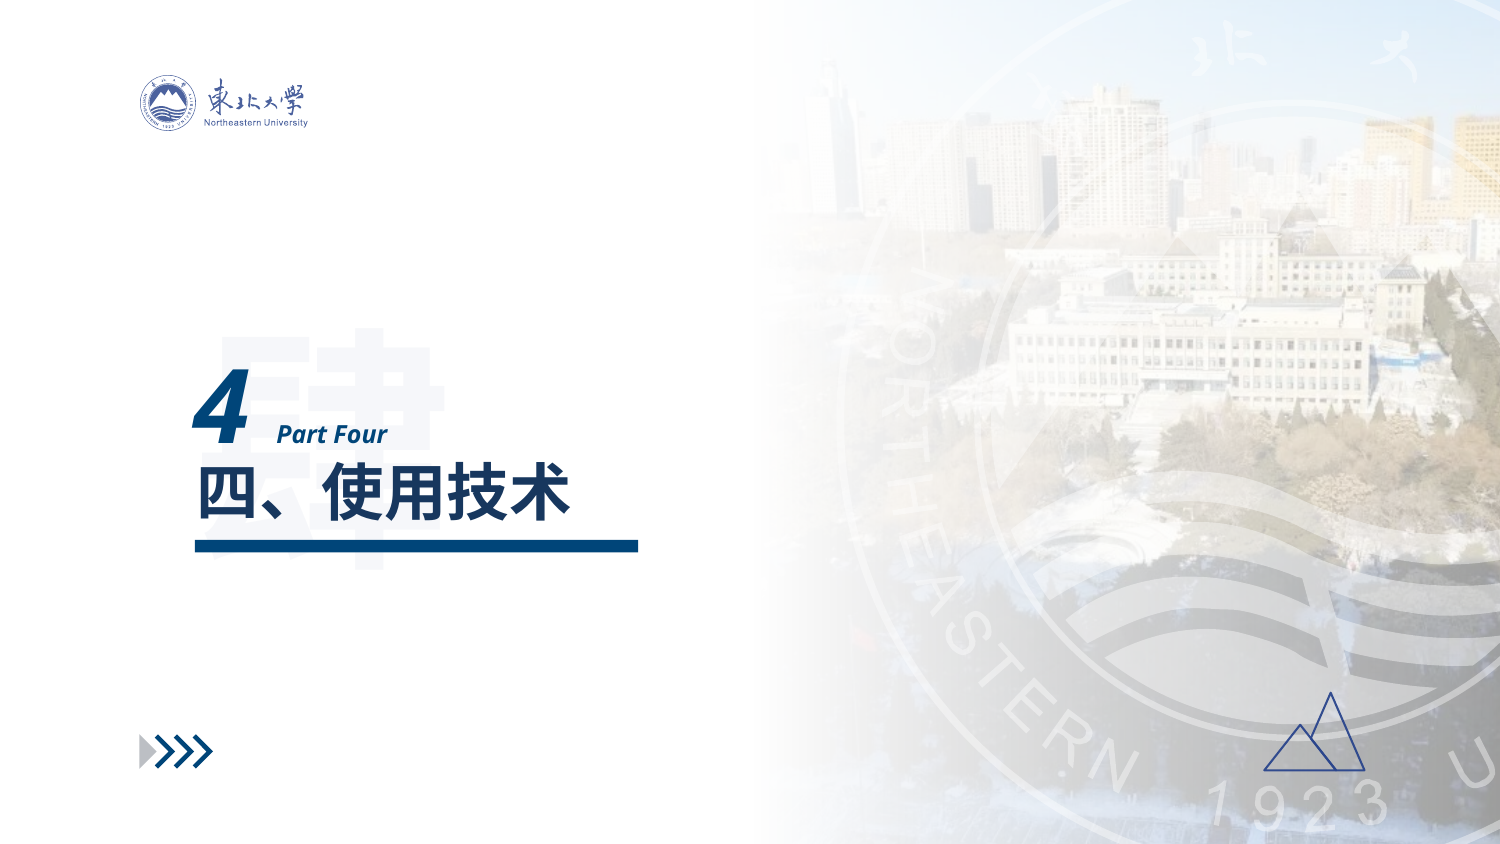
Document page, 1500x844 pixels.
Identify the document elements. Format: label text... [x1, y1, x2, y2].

text_box [193, 538, 640, 554]
text_box 肆 [179, 280, 629, 445]
text_box 4 Part Four [178, 332, 402, 472]
text_box 四、使用技术 [182, 445, 655, 611]
